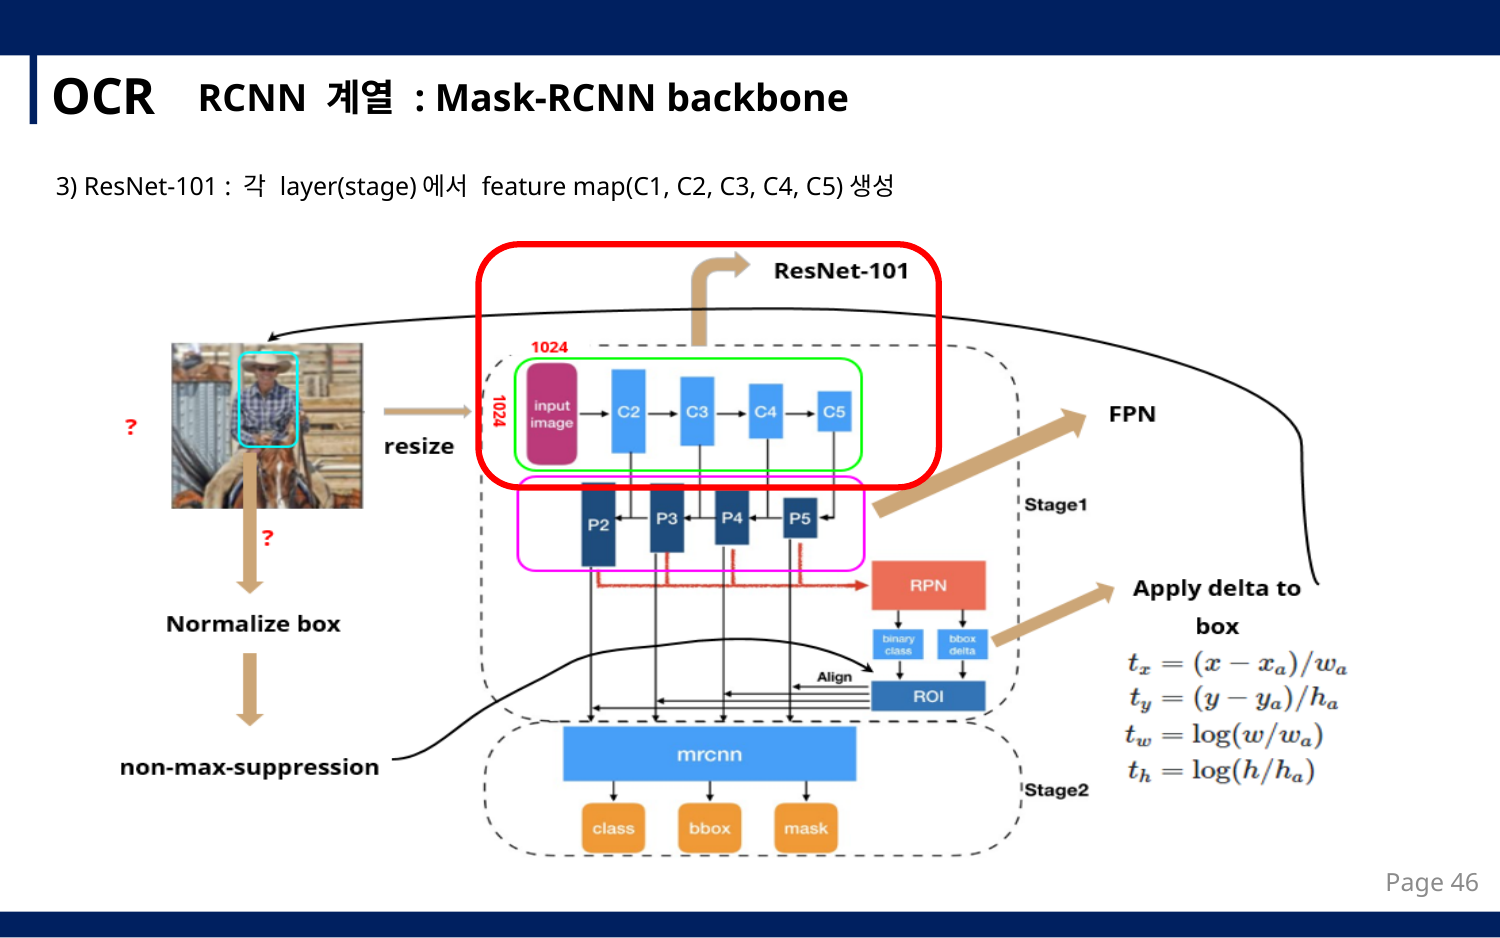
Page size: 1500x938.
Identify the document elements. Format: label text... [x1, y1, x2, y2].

text_box OCR [36, 57, 171, 133]
text_box RCNN 계열 : Mask-RCNN backbone [182, 67, 1069, 127]
text_box 3) ResNet-101 : 각 layer(stage)에서 feature map(C1, C2, C3, C4, C5)생성 [40, 163, 1413, 209]
slide_number Page 46 [1144, 858, 1495, 909]
picture [111, 243, 1353, 862]
text_box [27, 43, 39, 126]
